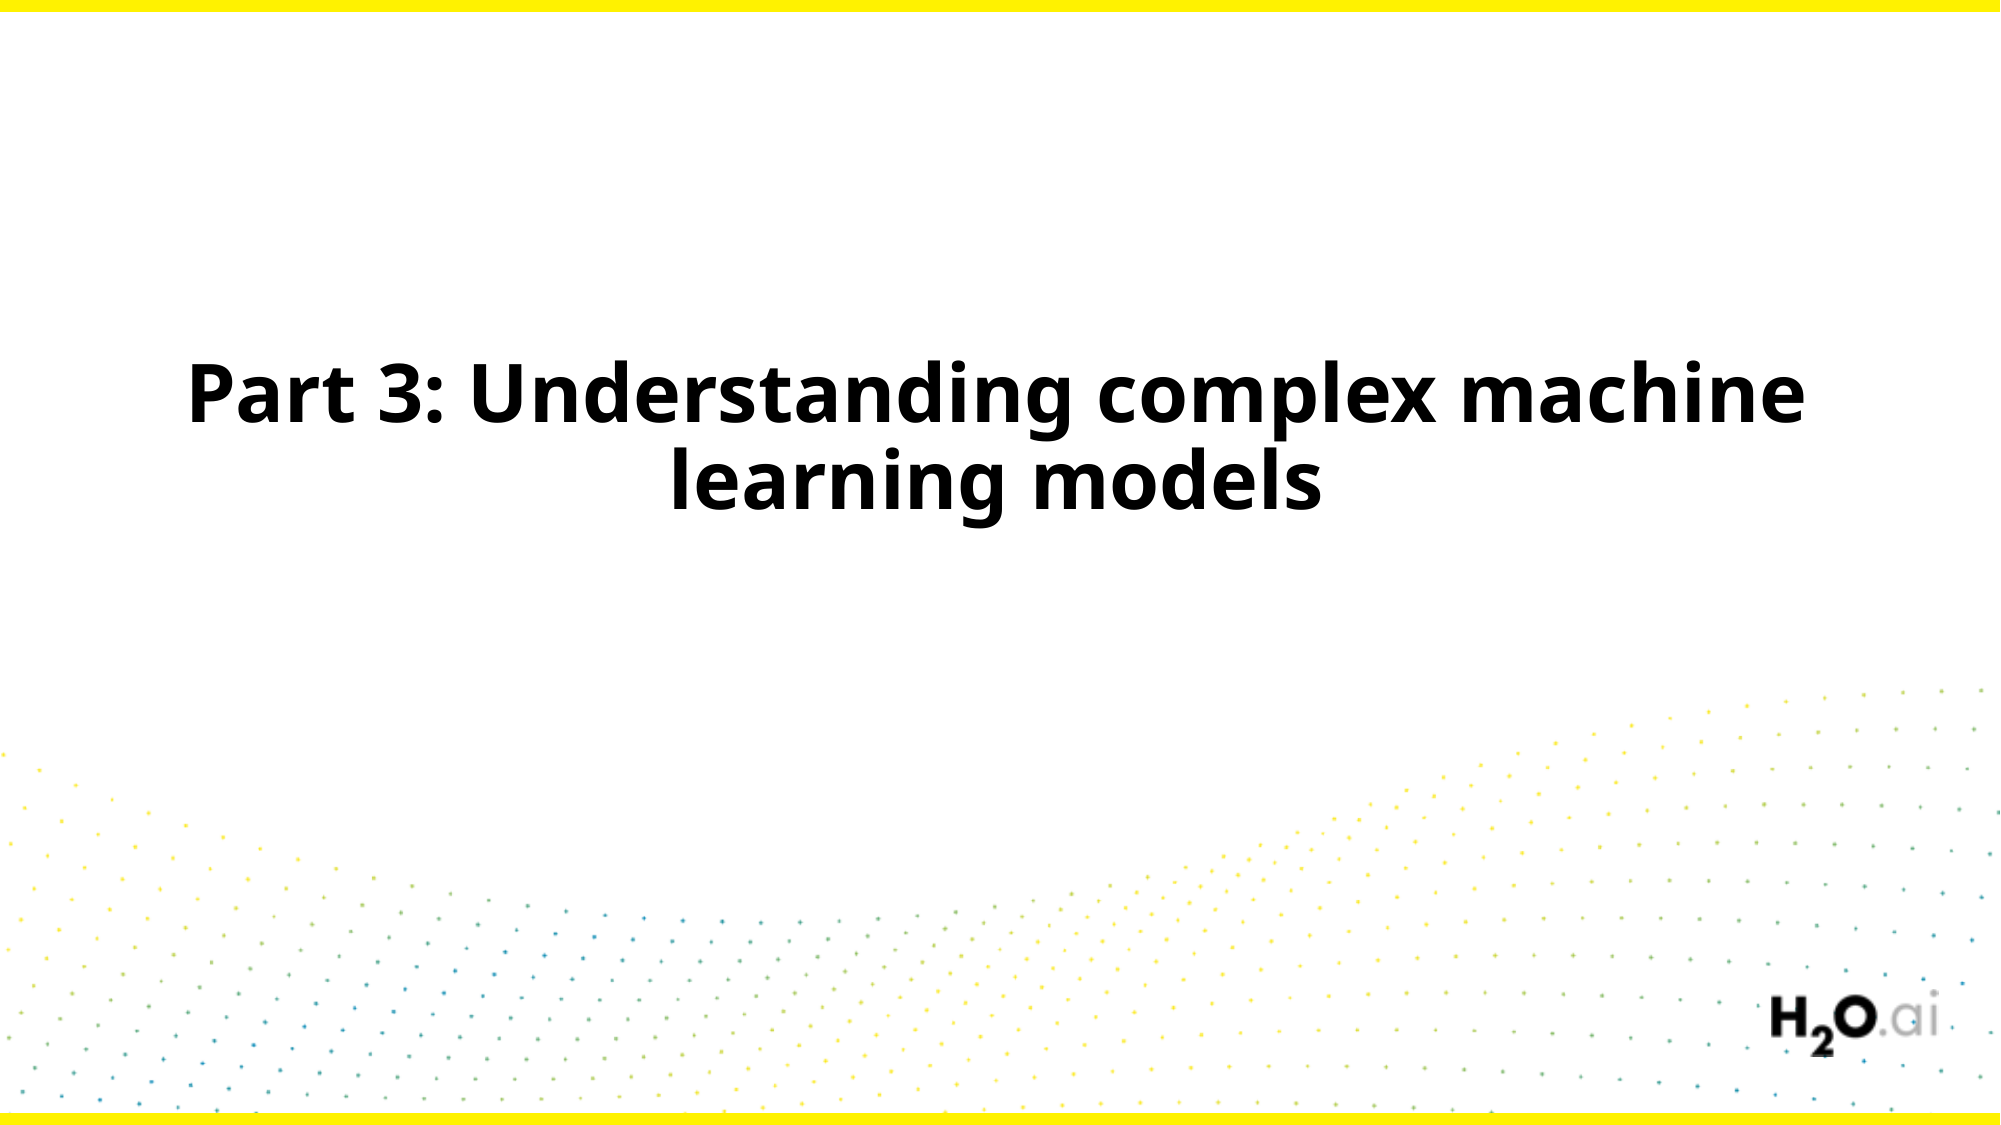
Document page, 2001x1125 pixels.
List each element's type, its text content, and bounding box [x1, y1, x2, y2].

title Part 3: Understanding complex machine learning models [54, 344, 1939, 535]
picture [0, 686, 2000, 1125]
text_box [0, 0, 2000, 13]
